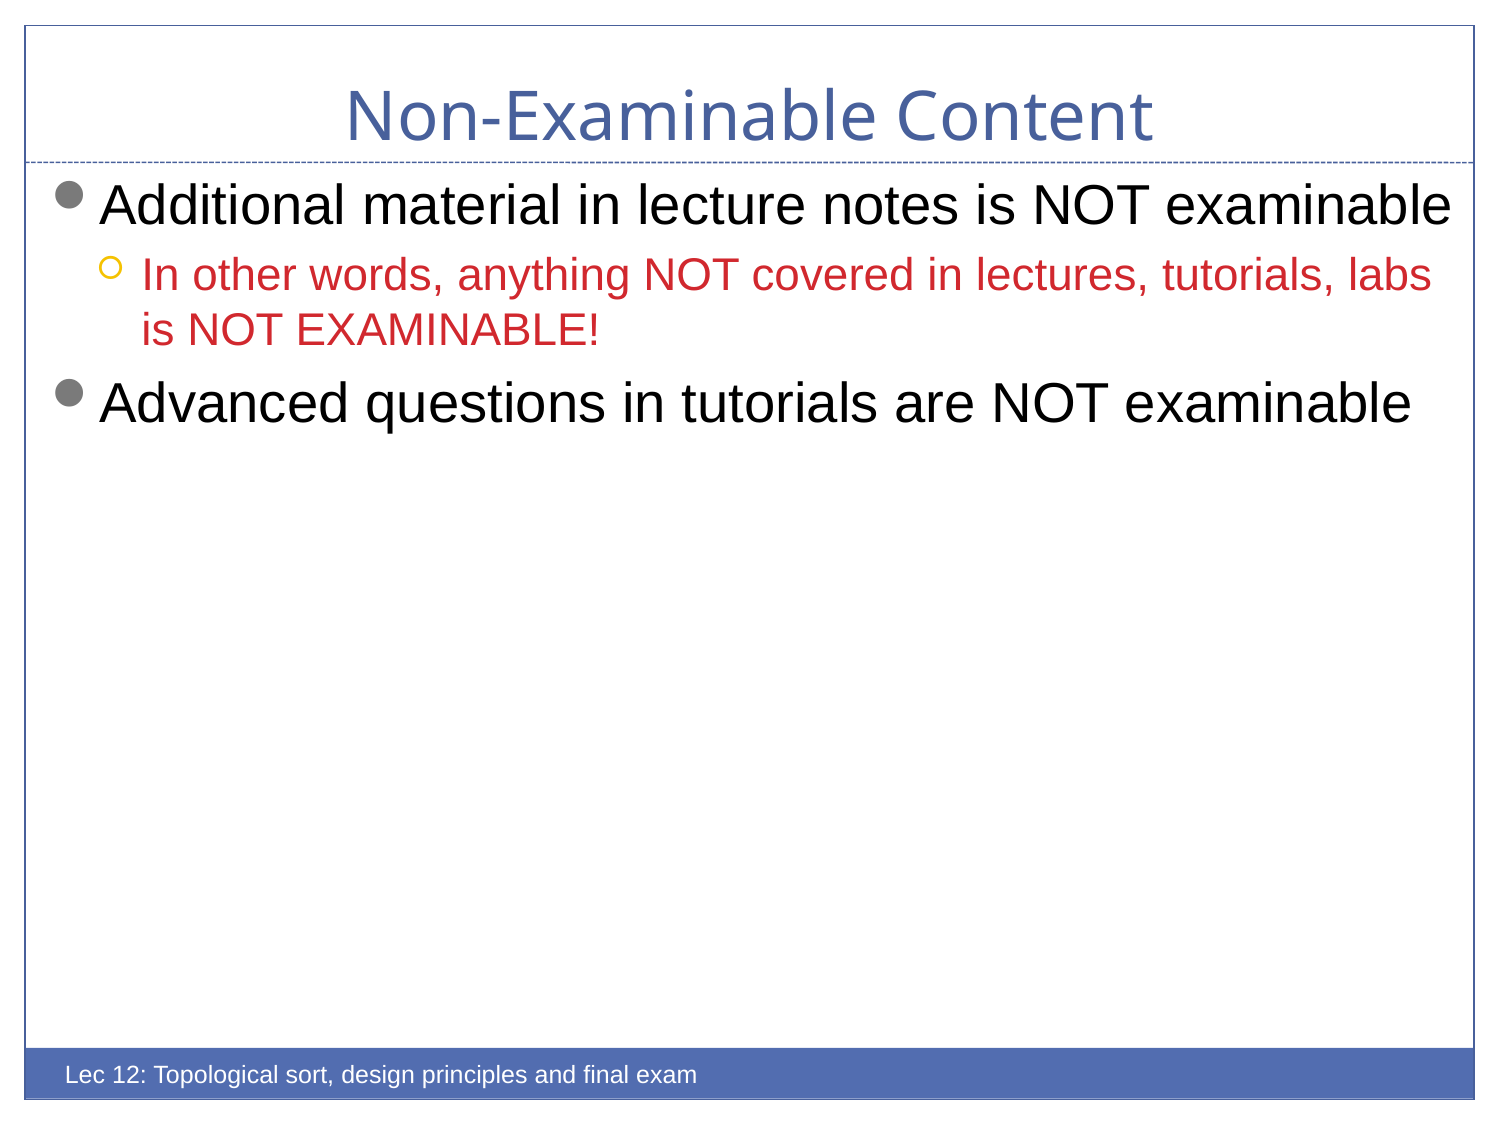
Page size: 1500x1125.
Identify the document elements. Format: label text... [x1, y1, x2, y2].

title Non-Examinable Content [49, 37, 1450, 160]
list Additional material in lecture notes is NOT examinable In other words, anything NOT covered in lectures, tutorials, labs is NOT EXAMINABLE! Advanced questions in tutorials are NOT examinable [36, 160, 1475, 1061]
footer Lec 12: Topological sort, design principles and final exam [50, 1061, 800, 1112]
